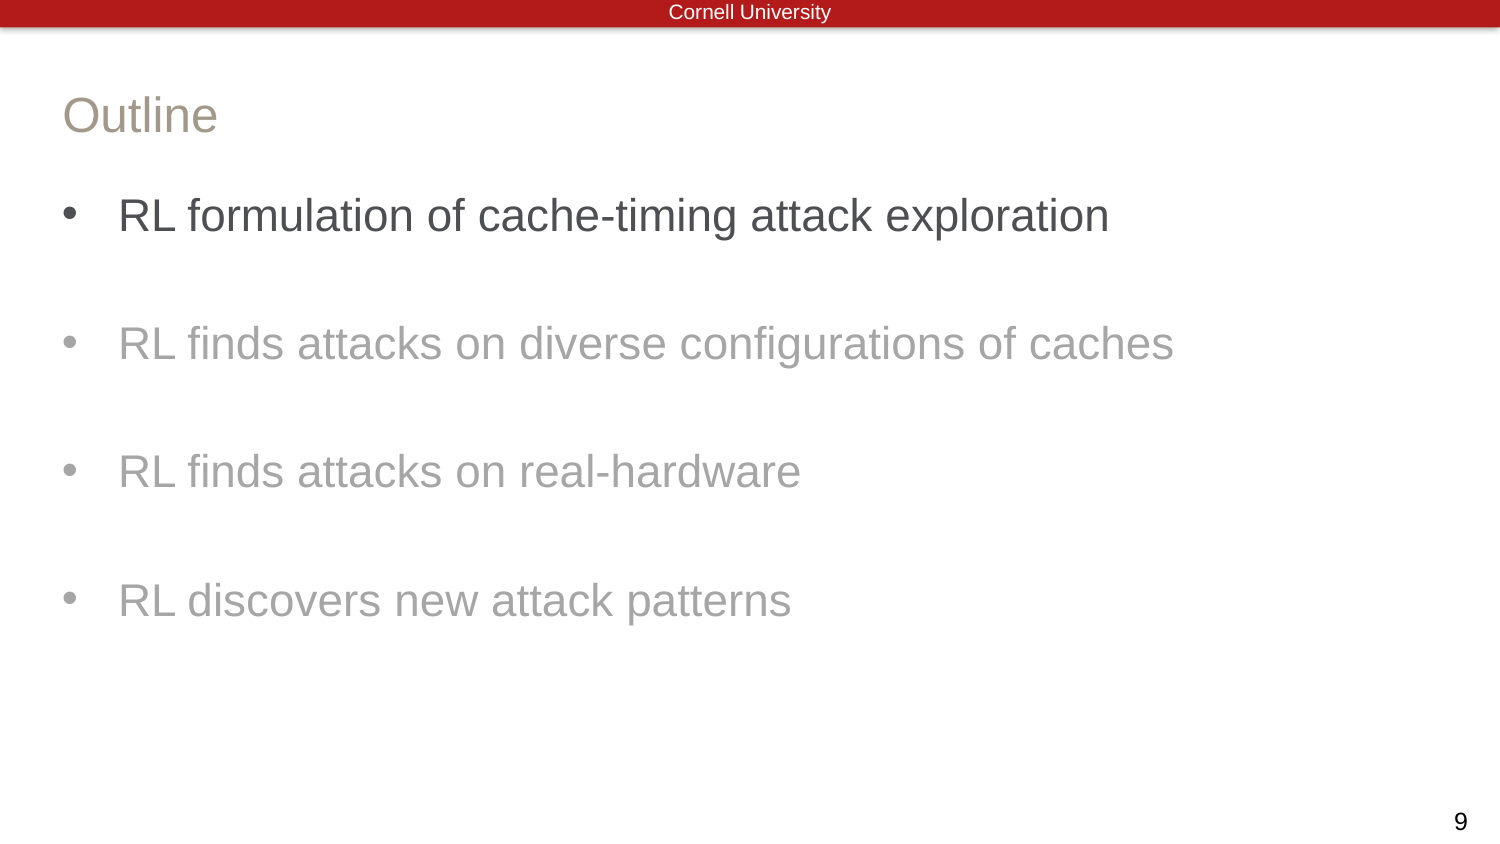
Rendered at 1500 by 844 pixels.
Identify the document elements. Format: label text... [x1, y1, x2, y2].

title Outline [47, 75, 1123, 150]
list RL formulation of cache-timing attack exploration RL finds attacks on diverse configurations of caches RL finds attacks on real-hardware RL discovers new attack patterns [46, 178, 1471, 844]
